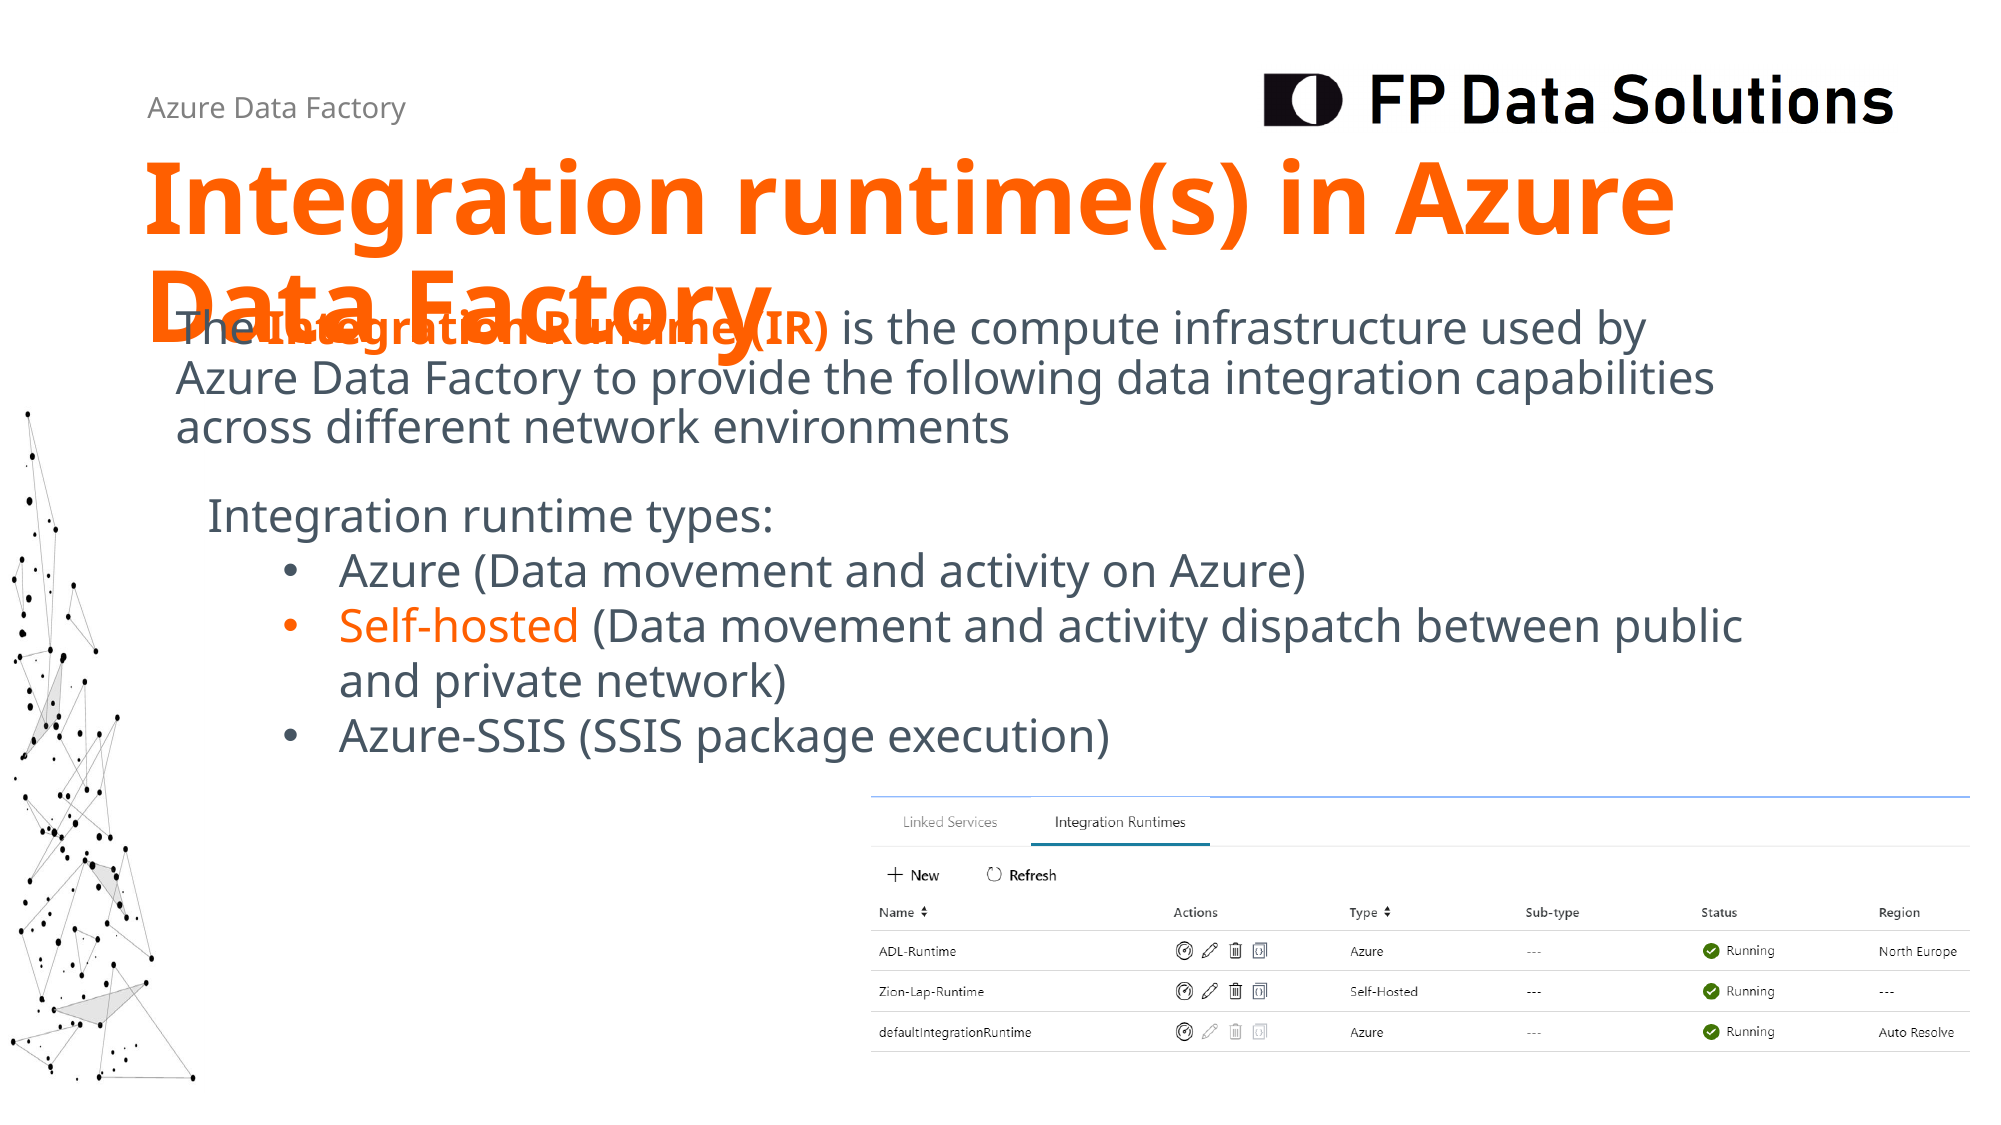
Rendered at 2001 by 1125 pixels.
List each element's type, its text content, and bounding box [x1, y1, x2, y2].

picture [1257, 64, 1898, 133]
list Integration runtime(s) in Azure Data Factory [129, 140, 1917, 298]
picture [0, 398, 205, 1093]
text_box The Integration Runtime (IR) is the compute infrastructure used by Azure Data Factory to provide the following data integration capabilities across different network environments [160, 297, 1766, 515]
text_box Integration runtime types: Azure (Data movement and activity on Azure) Self-hosted (Data movement and activity dispatch between public and private network) Azure-SSIS (SSIS package execution) [192, 479, 1769, 770]
picture [871, 795, 1970, 1055]
